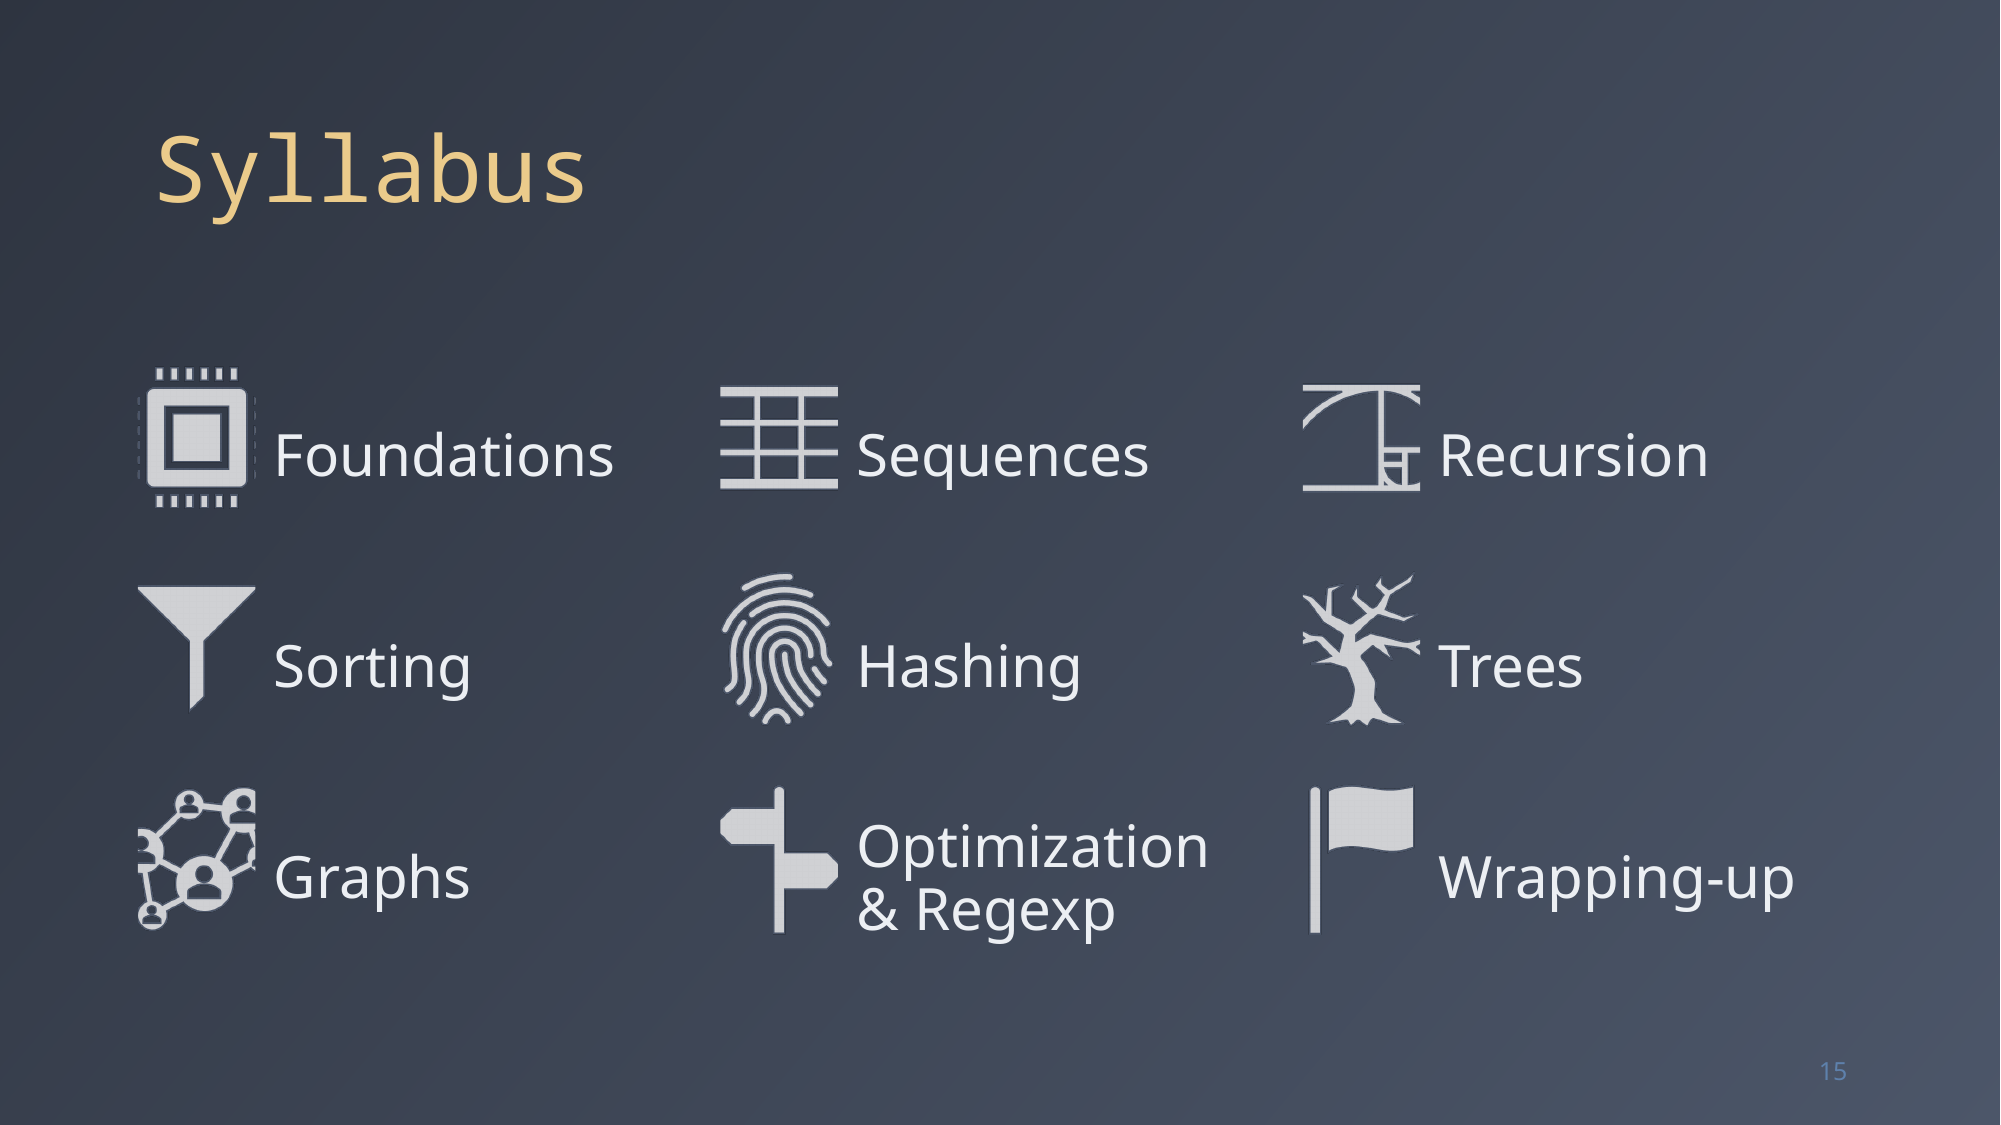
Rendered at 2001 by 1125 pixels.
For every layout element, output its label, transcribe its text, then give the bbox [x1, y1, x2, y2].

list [137, 299, 1863, 1014]
title Syllabus [137, 26, 1863, 230]
slide_number 15 [1738, 1042, 1863, 1103]
